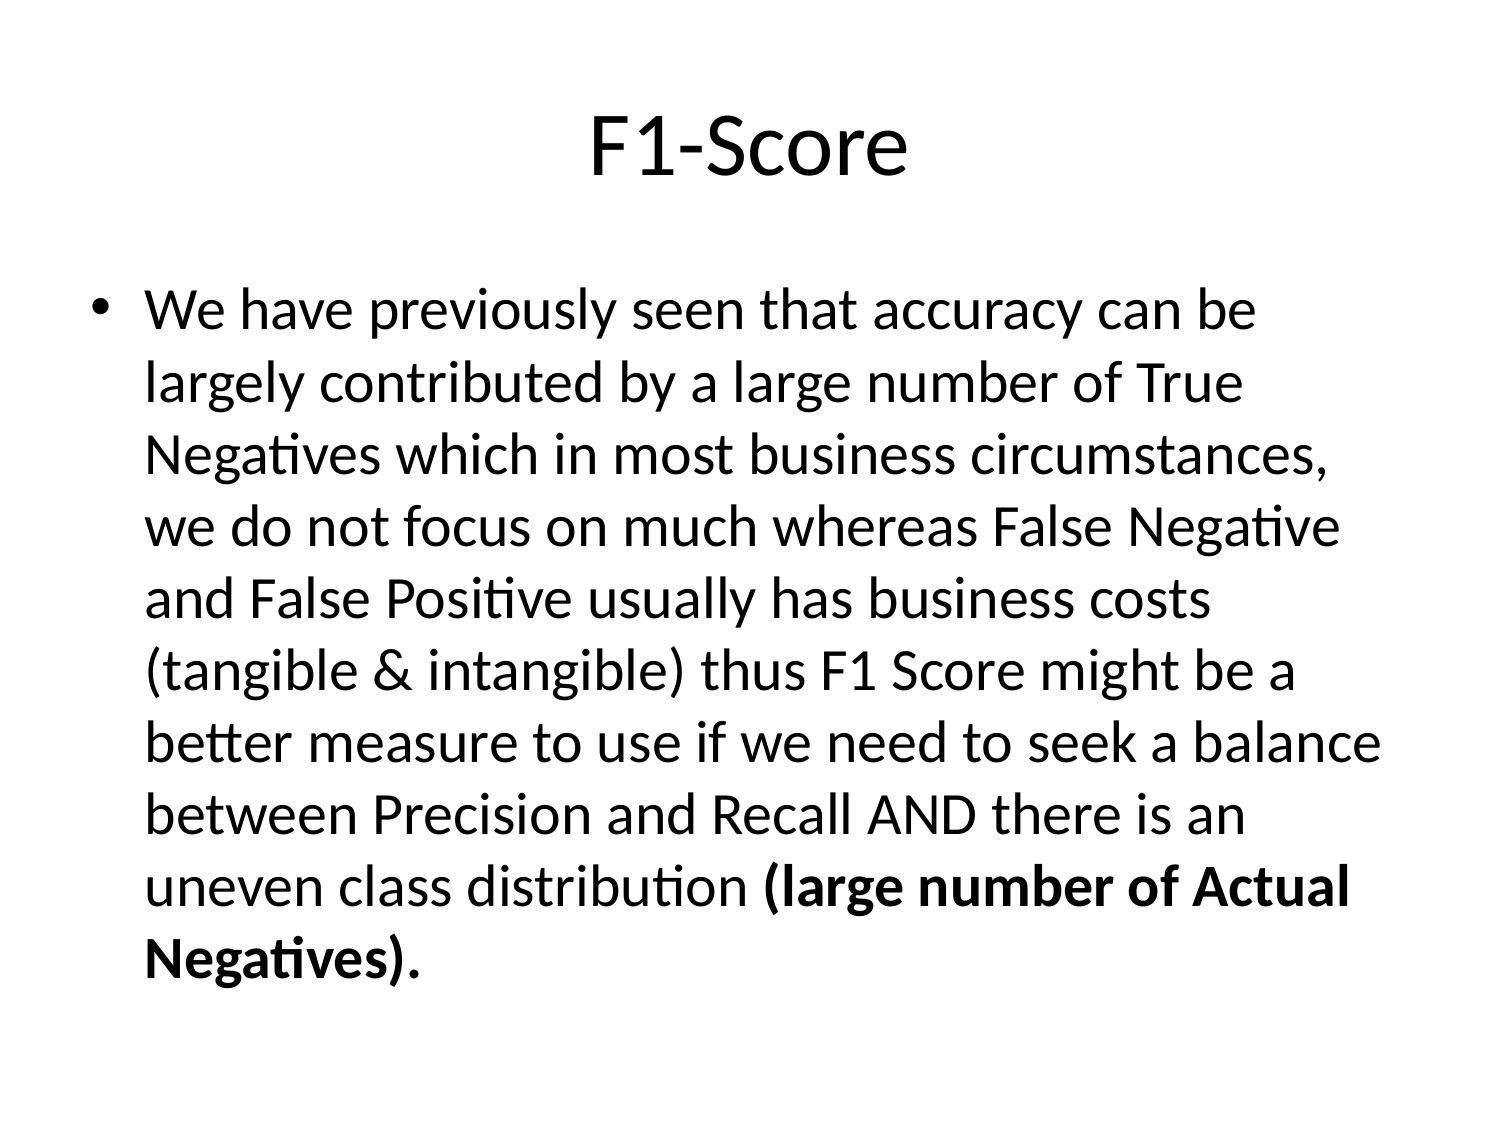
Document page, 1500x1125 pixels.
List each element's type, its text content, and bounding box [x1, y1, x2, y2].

list We have previously seen that accuracy can be largely contributed by a large number of True Negatives which in most business circumstances, we do not focus on much whereas False Negative and False Positive usually has business costs (tangible & intangible) thus F1 Score might be a better measure to use if we need to seek a balance between Precision and Recall AND there is an uneven class distribution (large number of Actual Negatives). [75, 262, 1425, 1005]
title F1-Score [75, 45, 1425, 233]
